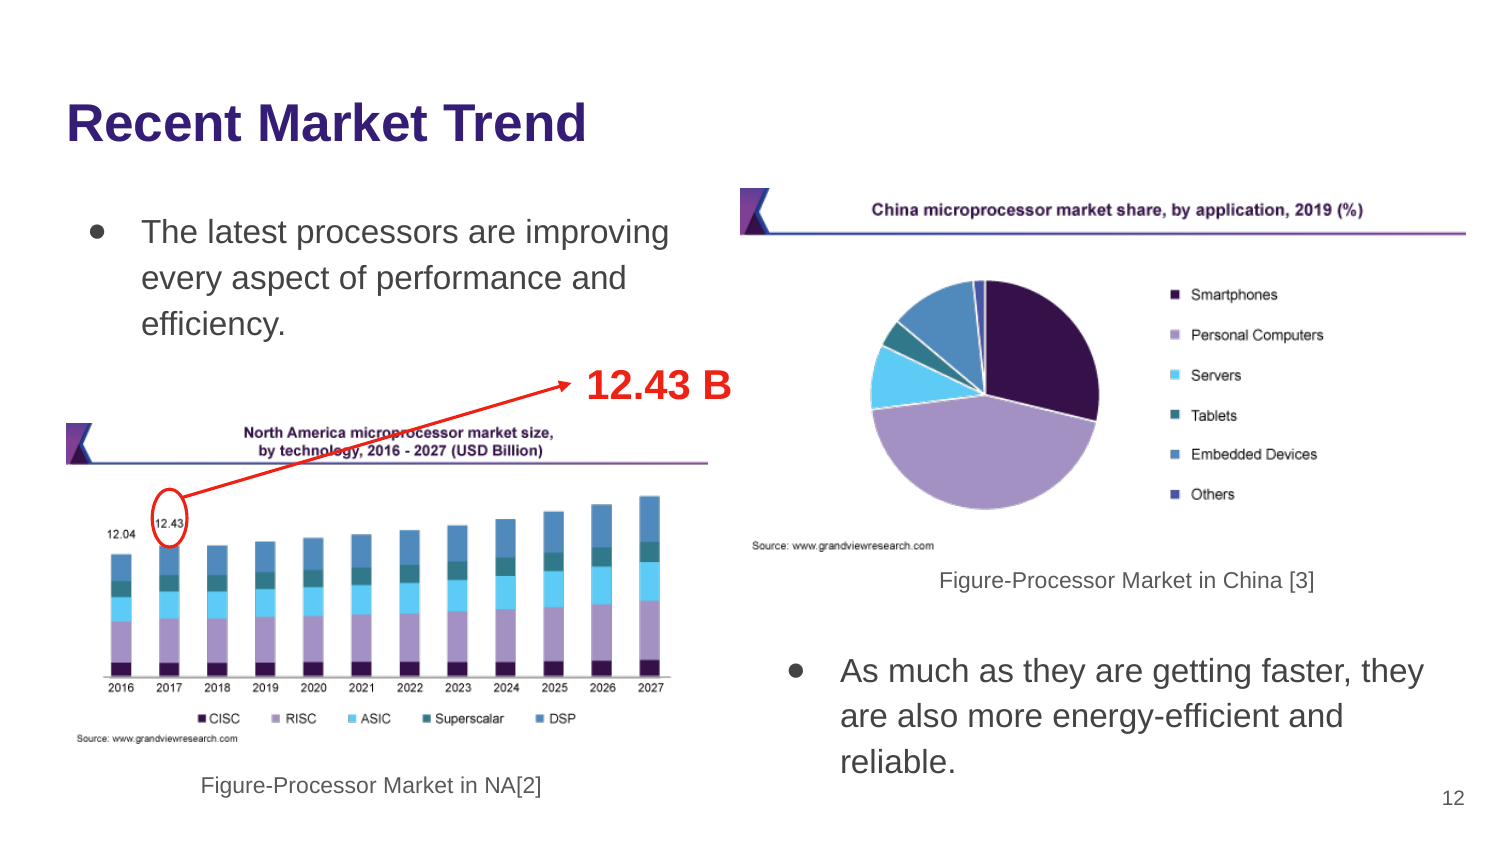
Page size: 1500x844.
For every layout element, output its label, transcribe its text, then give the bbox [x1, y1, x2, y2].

text_box As much as they are getting faster, they are also more energy-efficient and reliable. [750, 627, 1463, 796]
picture [66, 423, 708, 745]
text_box 12.43 B [571, 342, 734, 423]
list The latest processors are improving every aspect of performance and efficiency. [51, 189, 703, 750]
picture [739, 188, 1466, 553]
title Recent Market Trend [51, 72, 1449, 167]
slide_number ‹#› [1389, 764, 1480, 830]
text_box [181, 383, 572, 498]
text_box Figure-Processor Market in China [3] [920, 561, 1334, 607]
text_box Figure-Processor Market in NA[2] [183, 756, 559, 812]
